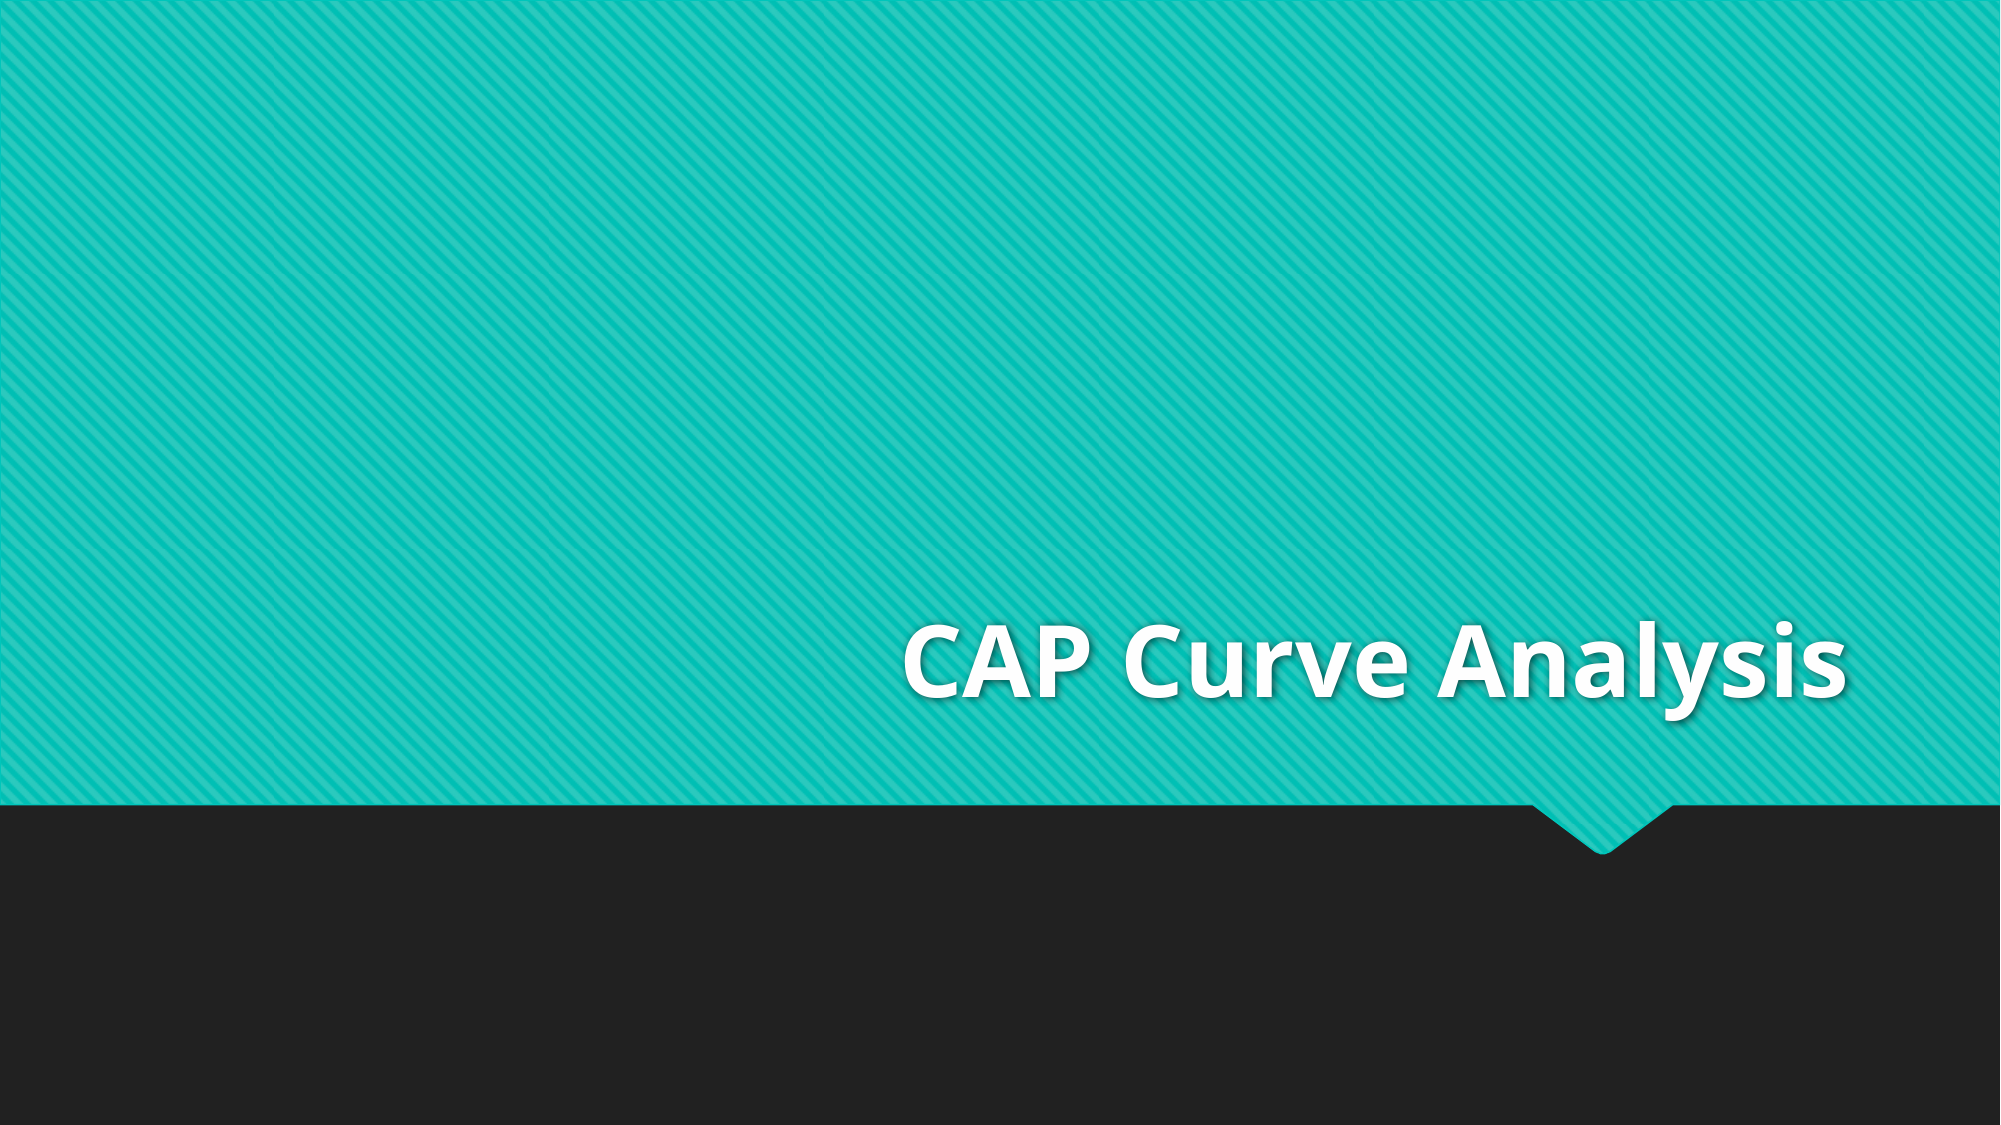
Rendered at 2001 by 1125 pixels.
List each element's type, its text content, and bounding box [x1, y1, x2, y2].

title CAP Curve Analysis [132, 484, 1866, 726]
